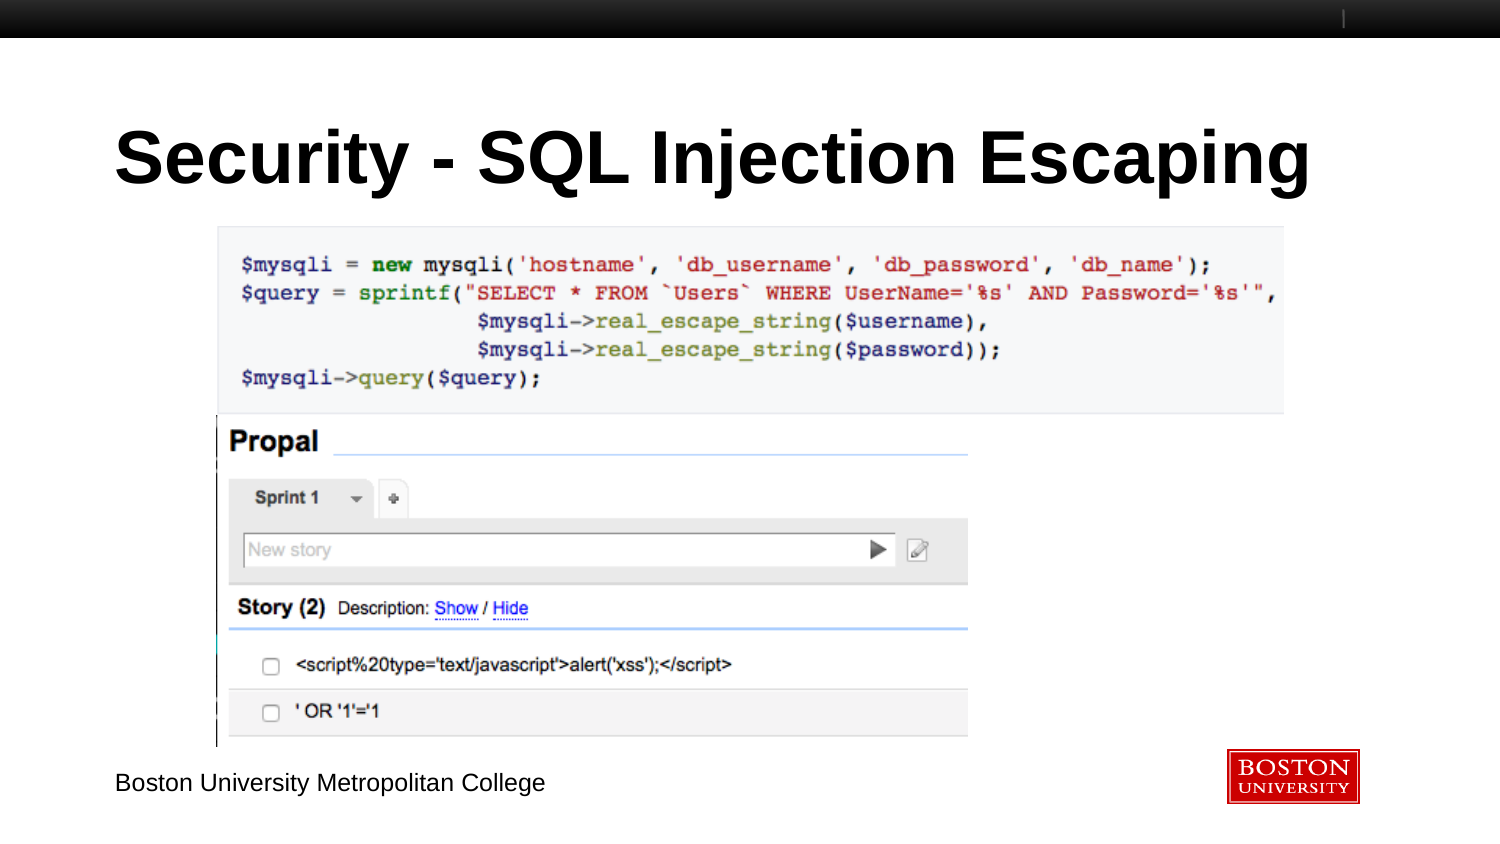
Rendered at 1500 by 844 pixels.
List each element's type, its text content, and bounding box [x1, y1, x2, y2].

title Security - SQL Injection Escaping [99, 93, 1400, 179]
picture [1227, 749, 1360, 804]
picture [216, 226, 1284, 747]
